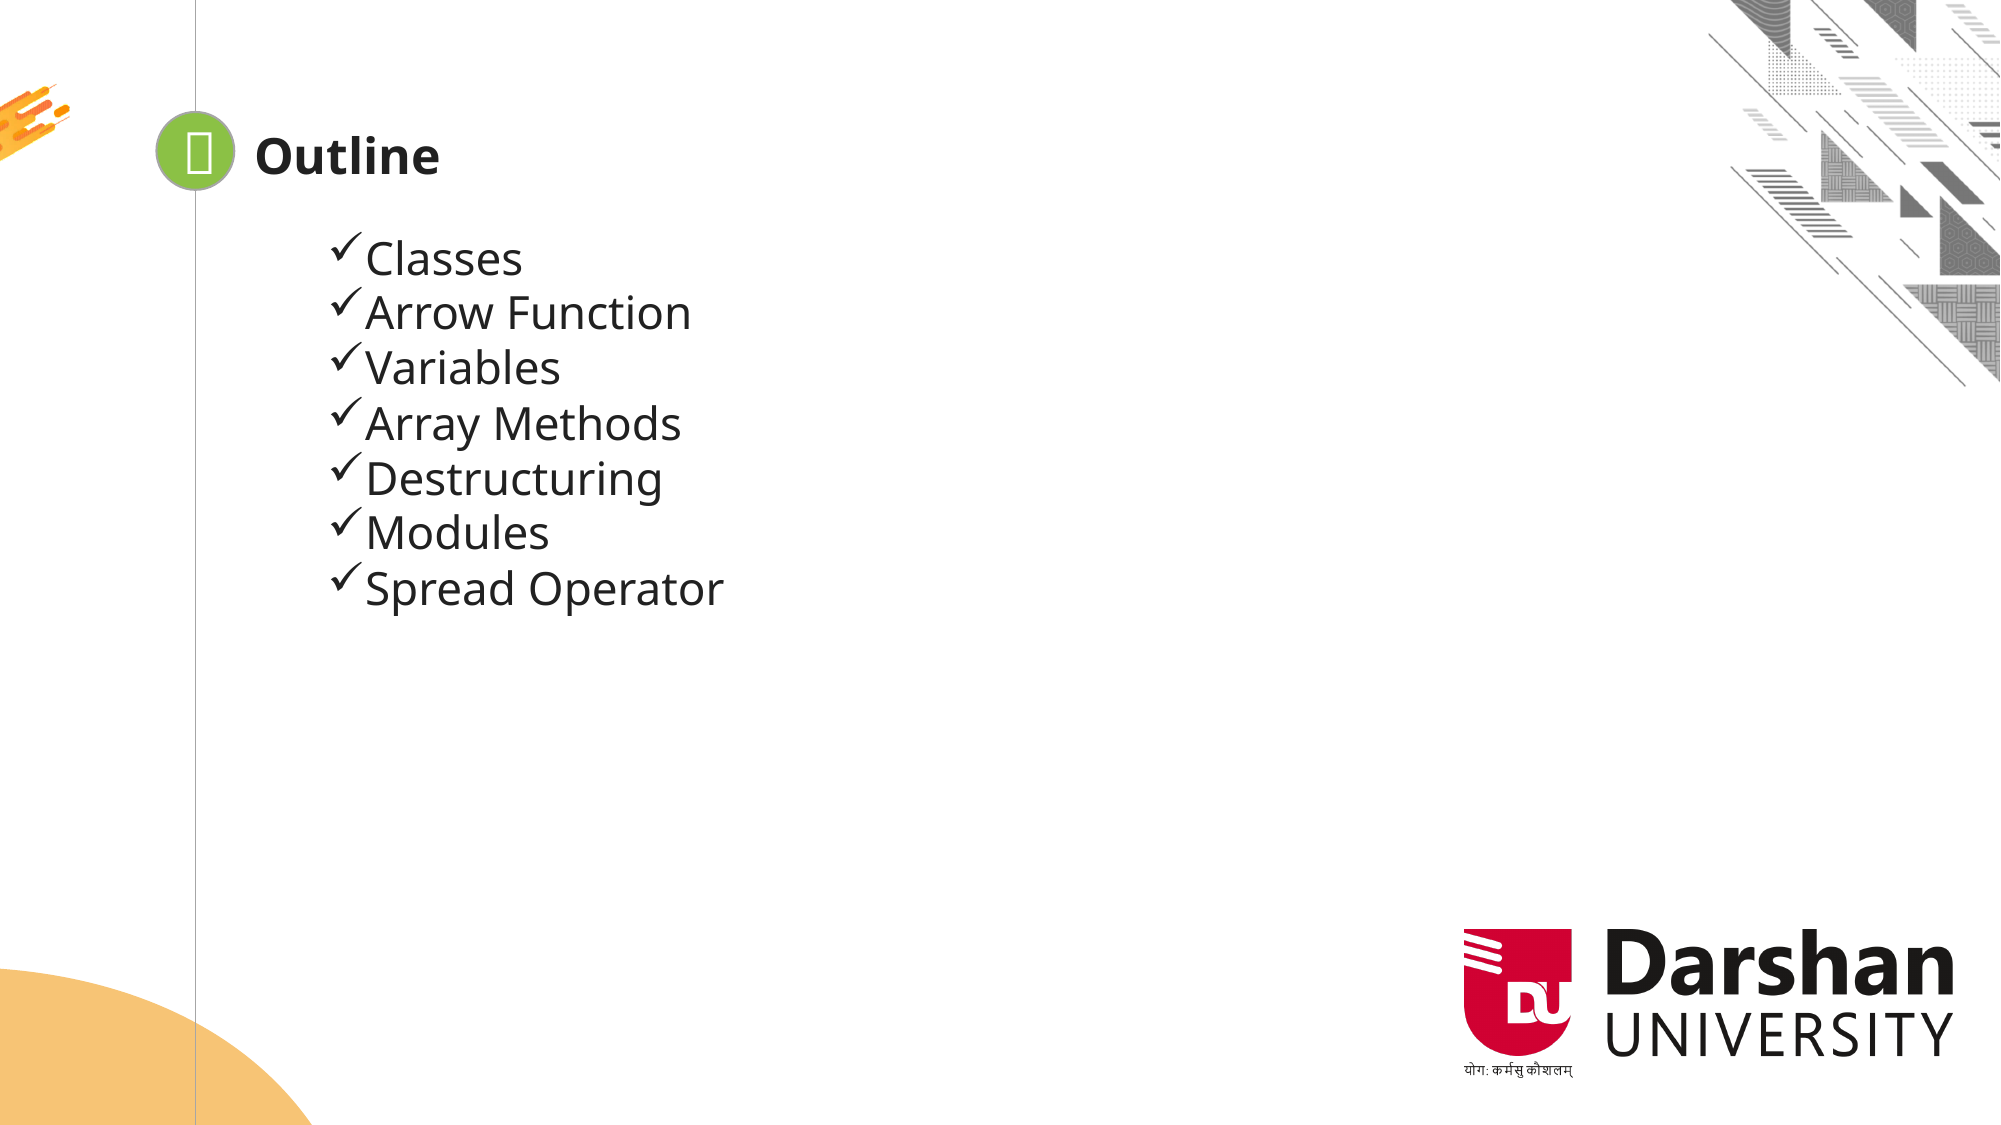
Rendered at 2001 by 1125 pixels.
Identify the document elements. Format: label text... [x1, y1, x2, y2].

text_box Outline Classes Arrow Function Variables Array Methods Destructuring Modules Spread Operator [239, 116, 1045, 622]
picture [1464, 929, 1953, 1078]
text_box  [155, 110, 236, 191]
picture [0, 65, 90, 193]
